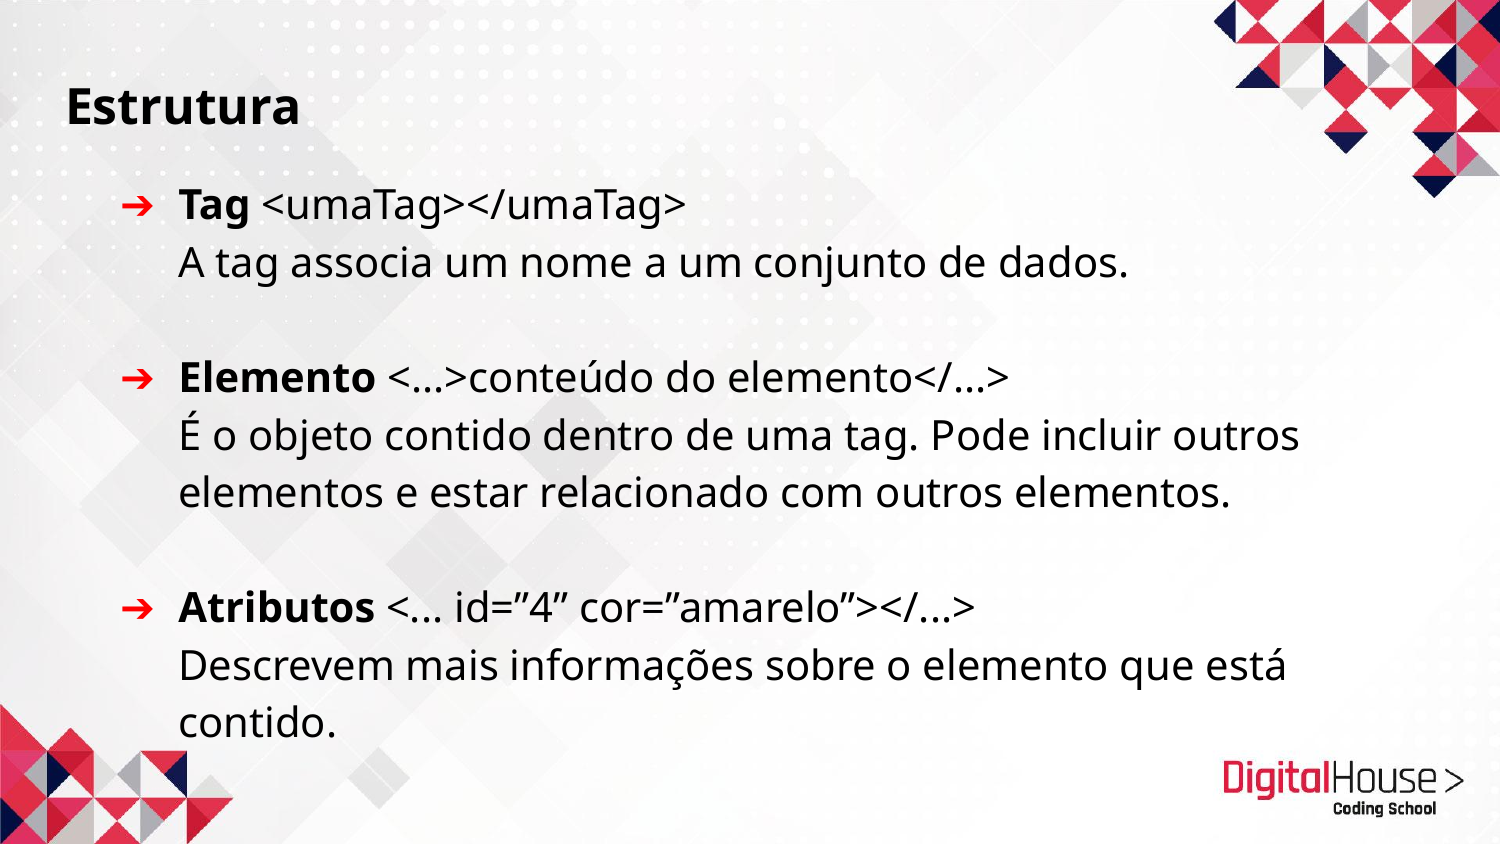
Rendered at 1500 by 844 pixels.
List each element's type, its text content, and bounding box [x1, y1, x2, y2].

text_box Estrutura [49, 58, 1450, 143]
picture [0, 0, 1500, 844]
text_box Tag <umaTag></umaTag> A tag associa um nome a um conjunto de dados. Elemento <...>conteúdo do elemento</...> É o objeto contido dentro de uma tag. Pode incluir outros elementos e estar relacionado com outros elementos. Atributos <... id=”4” cor=”amarelo”></...> Descrevem mais informações sobre o elemento que está contido. [88, 174, 1382, 743]
